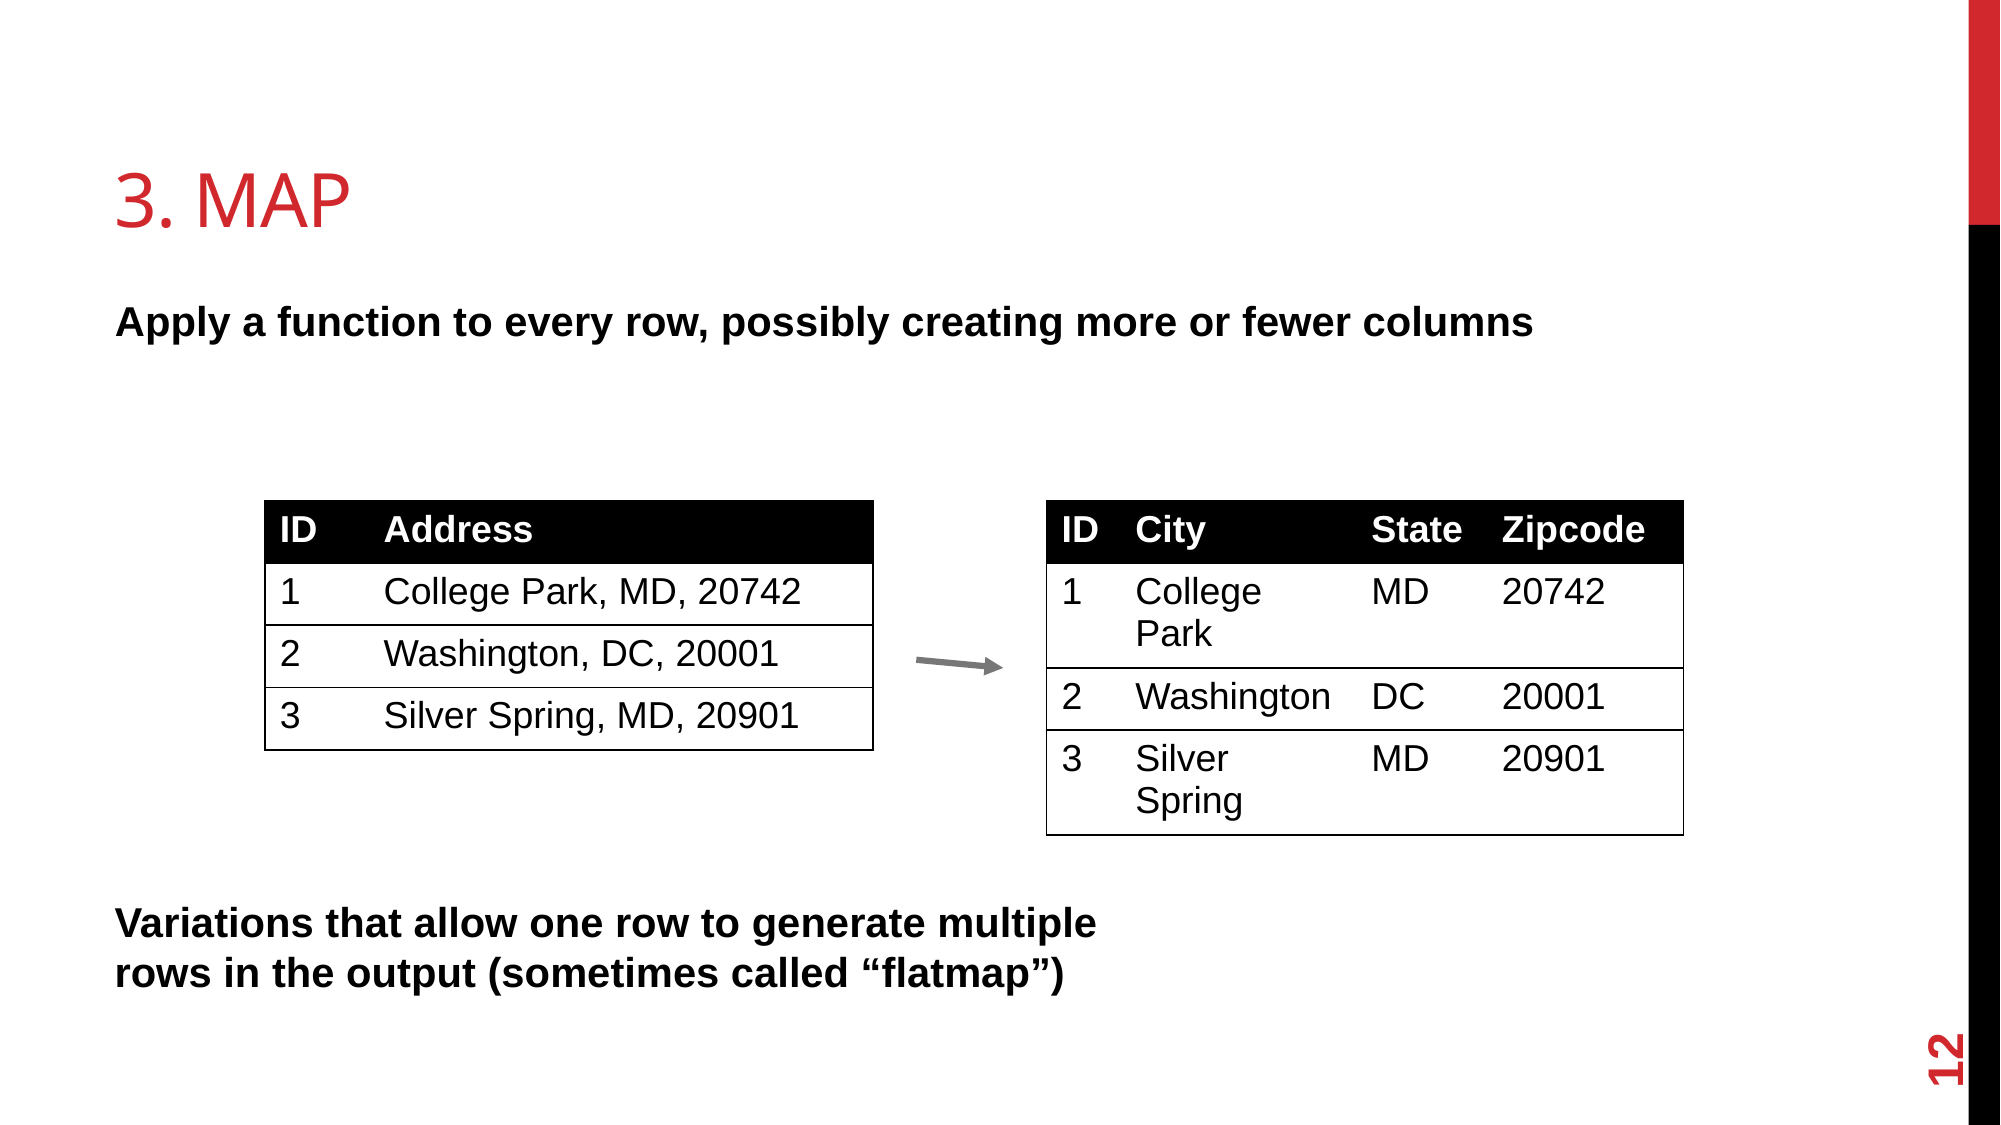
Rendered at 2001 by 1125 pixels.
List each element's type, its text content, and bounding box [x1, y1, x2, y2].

table_header ID [1047, 502, 1120, 562]
table_header Address [369, 502, 872, 562]
table_cell 1 [1047, 564, 1120, 667]
table_cell DC [1356, 669, 1487, 729]
table_cell 2 [1047, 669, 1120, 729]
table_cell 20001 [1487, 669, 1683, 729]
table_cell College Park, MD, 20742 [369, 564, 872, 624]
table_cell 2 [266, 626, 369, 687]
table_cell 20901 [1487, 731, 1683, 834]
table_header State [1356, 502, 1487, 562]
table_header City [1120, 502, 1356, 562]
table_cell MD [1356, 564, 1487, 667]
table_header ID [266, 502, 369, 562]
table_cell 20742 [1487, 564, 1683, 667]
table_cell Silver Spring, MD, 20901 [369, 688, 872, 749]
slide_number 12 [1903, 887, 1984, 1104]
table_cell Washington [1120, 669, 1356, 729]
table_cell MD [1356, 731, 1487, 834]
title 3. Map [99, 25, 1367, 250]
table_cell 3 [1047, 731, 1120, 834]
table_header Zipcode [1487, 502, 1683, 562]
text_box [915, 659, 1004, 669]
list Apply a function to every row, possibly creating more or fewer columns [99, 287, 1767, 1005]
table_cell 3 [266, 688, 369, 749]
table_cell Washington, DC, 20001 [369, 626, 872, 687]
table_cell College Park [1120, 564, 1356, 667]
table_cell Silver Spring [1120, 731, 1356, 834]
text_box Variations that allow one row to generate multiple rows in the output (sometimes called “flatmap”) [99, 888, 1150, 1004]
table_cell 1 [266, 564, 369, 624]
